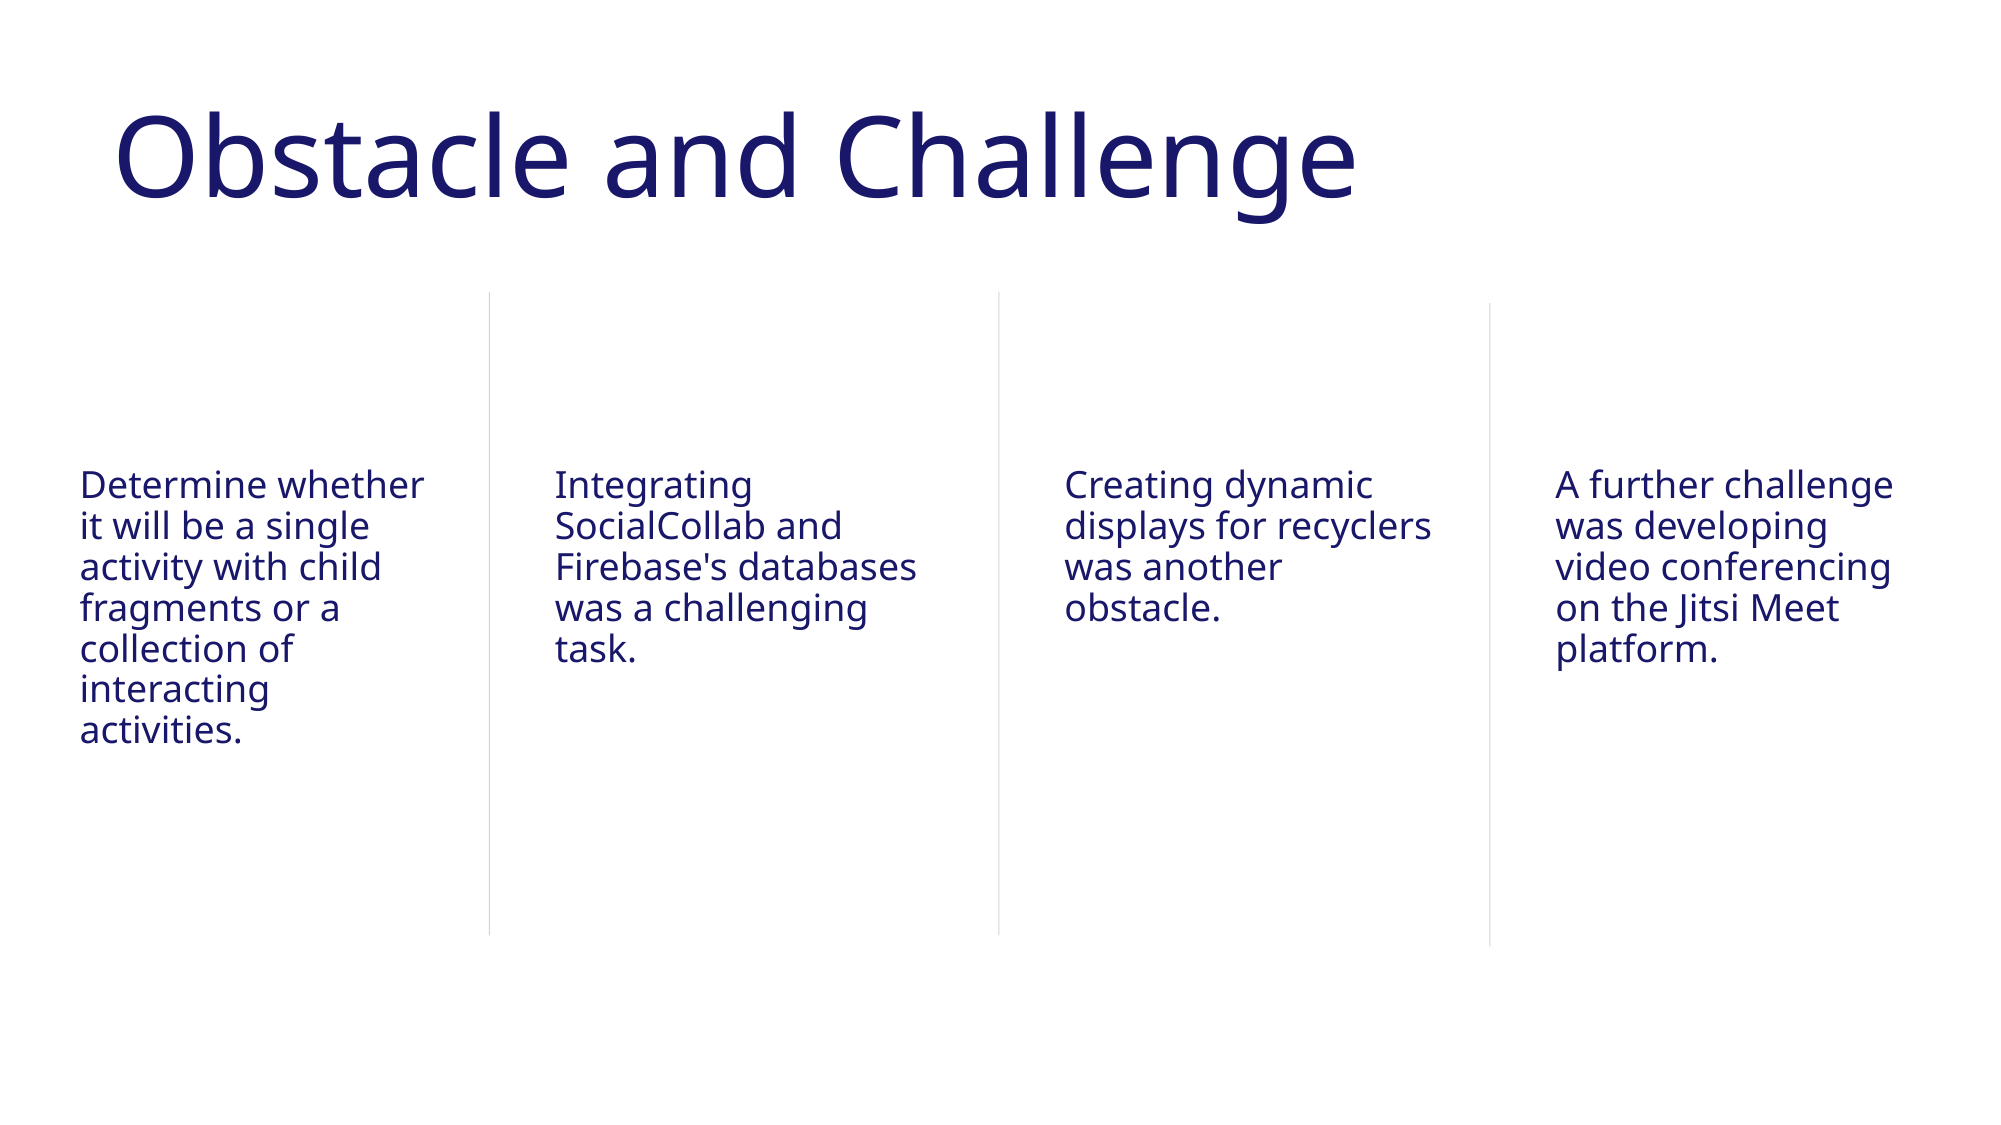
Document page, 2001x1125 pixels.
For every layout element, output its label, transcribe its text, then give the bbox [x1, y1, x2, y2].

text_box Creating dynamic displays for recyclers was another obstacle. [1064, 465, 1443, 629]
text_box Integrating SocialCollab and Firebase's databases was a challenging task. [554, 465, 951, 670]
text_box Obstacle and Challenge [112, 120, 1412, 220]
text_box Determine whether it will be a single activity with child fragments or a collection of interacting activities. [79, 465, 443, 752]
text_box A further challenge was developing video conferencing on the Jitsi Meet platform. [1555, 465, 1933, 670]
